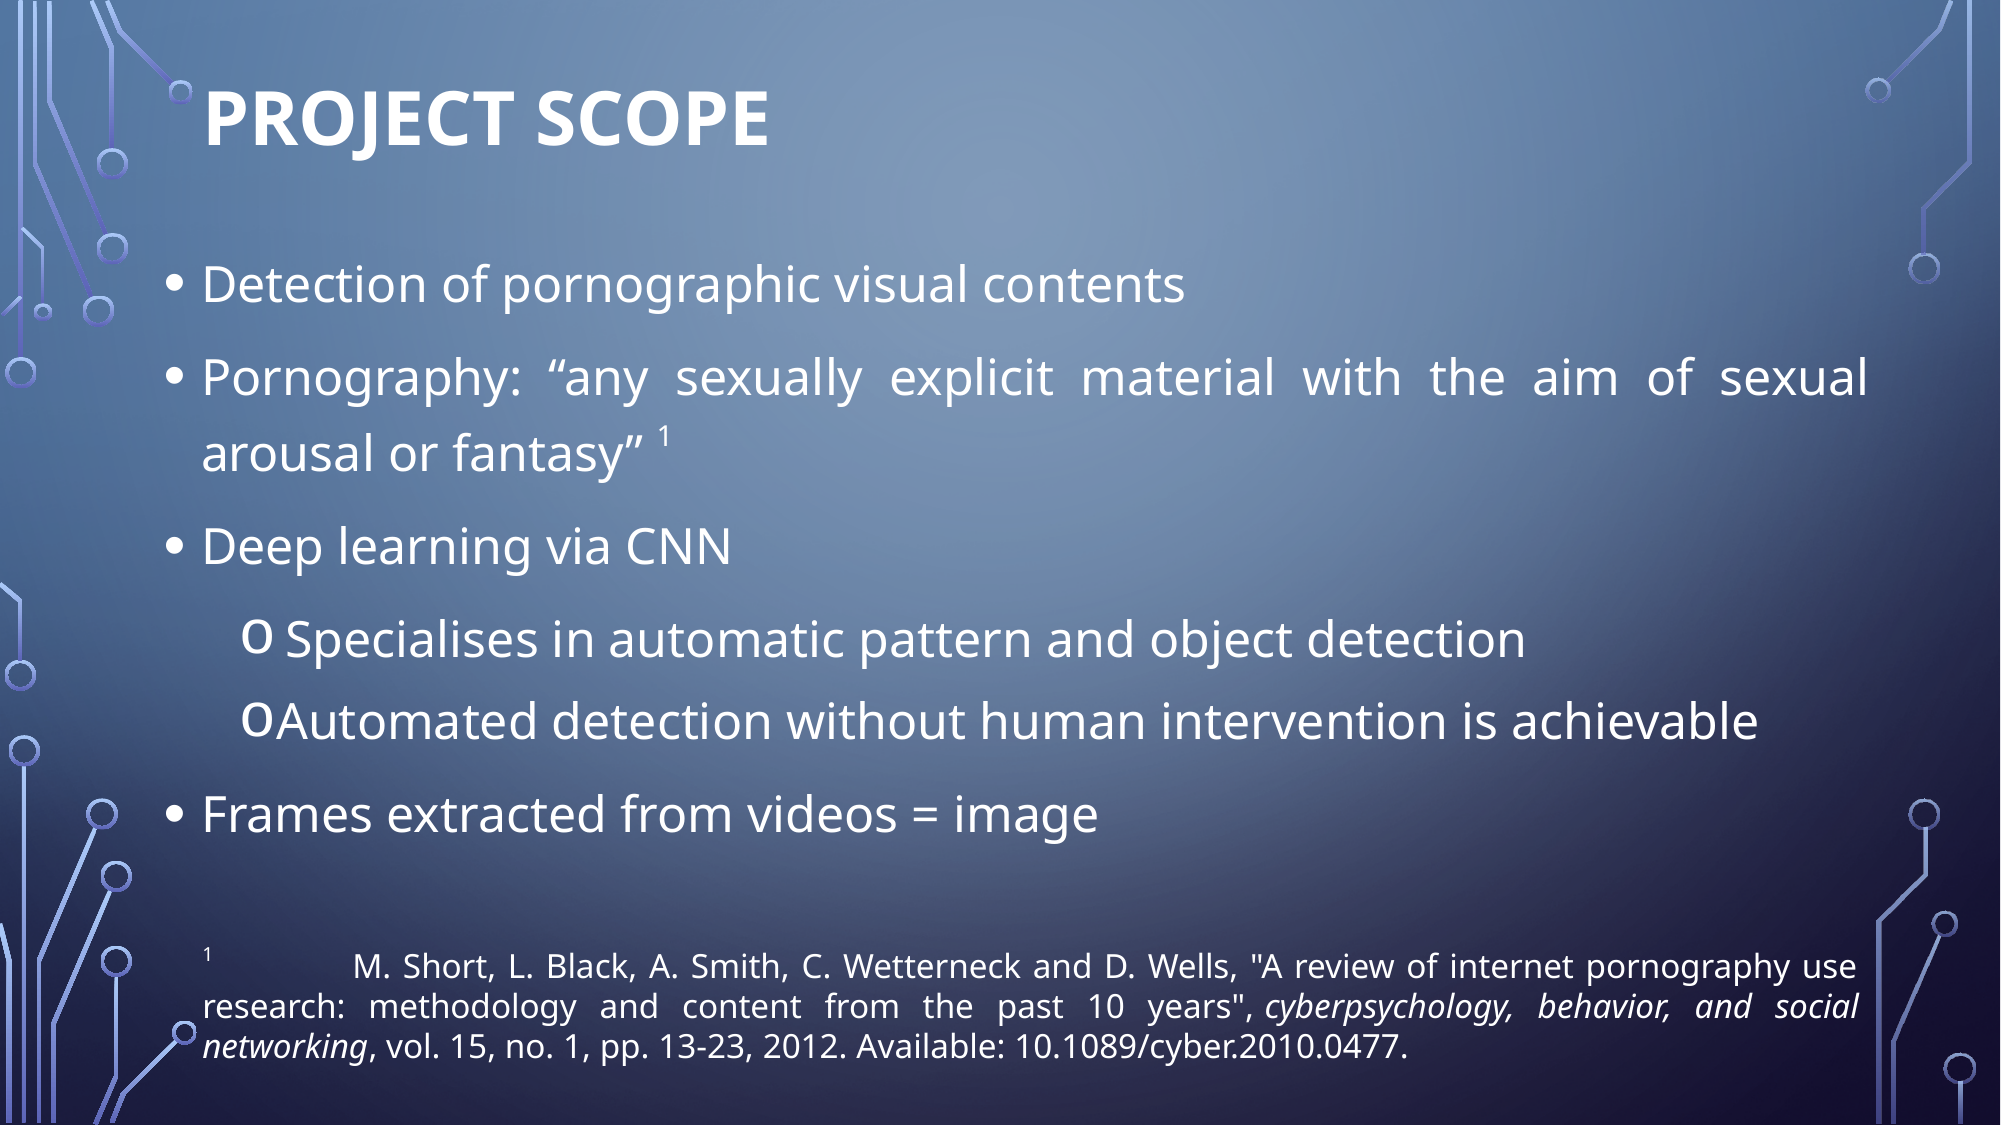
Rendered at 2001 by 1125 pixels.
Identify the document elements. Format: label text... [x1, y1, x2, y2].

list Detection of pornographic visual contents Pornography: “any sexually explicit material with the aim of sexual arousal or fantasy” 1 Deep learning via CNN Specialises in automatic pattern and object detection Automated detection without human intervention is achievable Frames extracted from videos = image [148, 232, 1886, 927]
title Project scope [187, 0, 1813, 232]
footer 1 M. Short, L. Black, A. Smith, C. Wetterneck and D. Wells, "A review of internet pornography use research: methodology and content from the past 10 years", cyberpsychology, behavior, and social networking, vol. 15, no. 1, pp. 13-23, 2012. Available: 10.1089/cyber.2010.0477. [187, 926, 1875, 1082]
